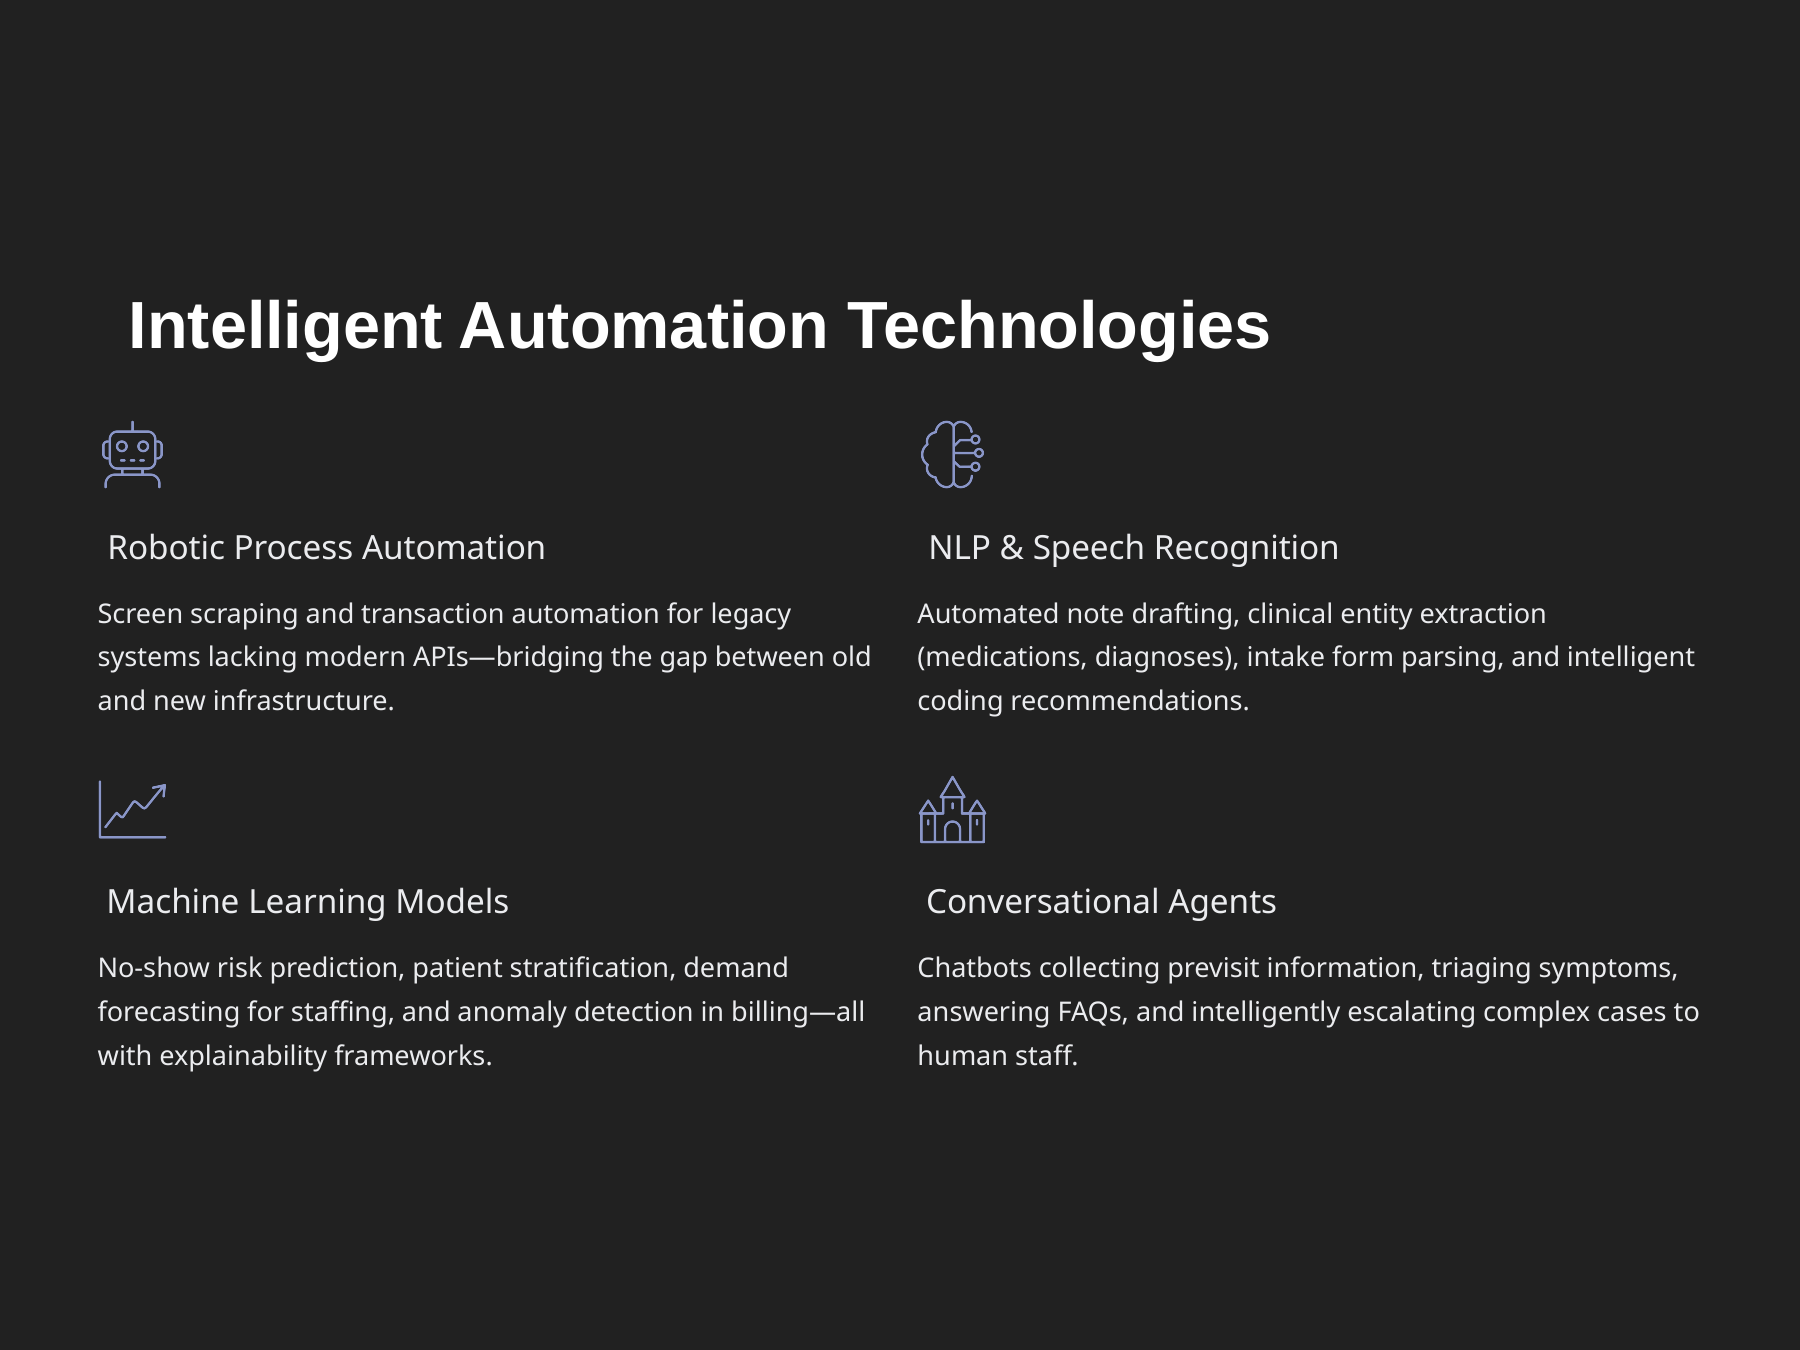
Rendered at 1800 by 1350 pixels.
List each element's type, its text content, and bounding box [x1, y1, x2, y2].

picture [97, 419, 168, 490]
text_box NLP & Speech Recognition [928, 524, 1341, 566]
picture [97, 774, 168, 845]
text_box Conversational Agents [926, 878, 1278, 921]
text_box Screen scraping and transaction automation for legacy systems lacking modern APIs—bridging the gap between old and new infrastructure. [97, 584, 883, 716]
text_box Machine Learning Models [106, 878, 511, 921]
text_box Automated note drafting, clinical entity extraction (medications, diagnoses), intake form parsing, and intelligent coding recommendations. [917, 584, 1703, 716]
picture [917, 419, 988, 490]
picture [917, 774, 988, 845]
text_box Intelligent Automation Technologies [128, 276, 1274, 362]
text_box Robotic Process Automation [107, 524, 548, 566]
text_box Chatbots collecting previsit information, triaging symptoms, answering FAQs, and intelligently escalating complex cases to human staff. [917, 939, 1703, 1071]
text_box No-show risk prediction, patient stratification, demand forecasting for staffing, and anomaly detection in billing—all with explainability frameworks. [97, 939, 883, 1071]
